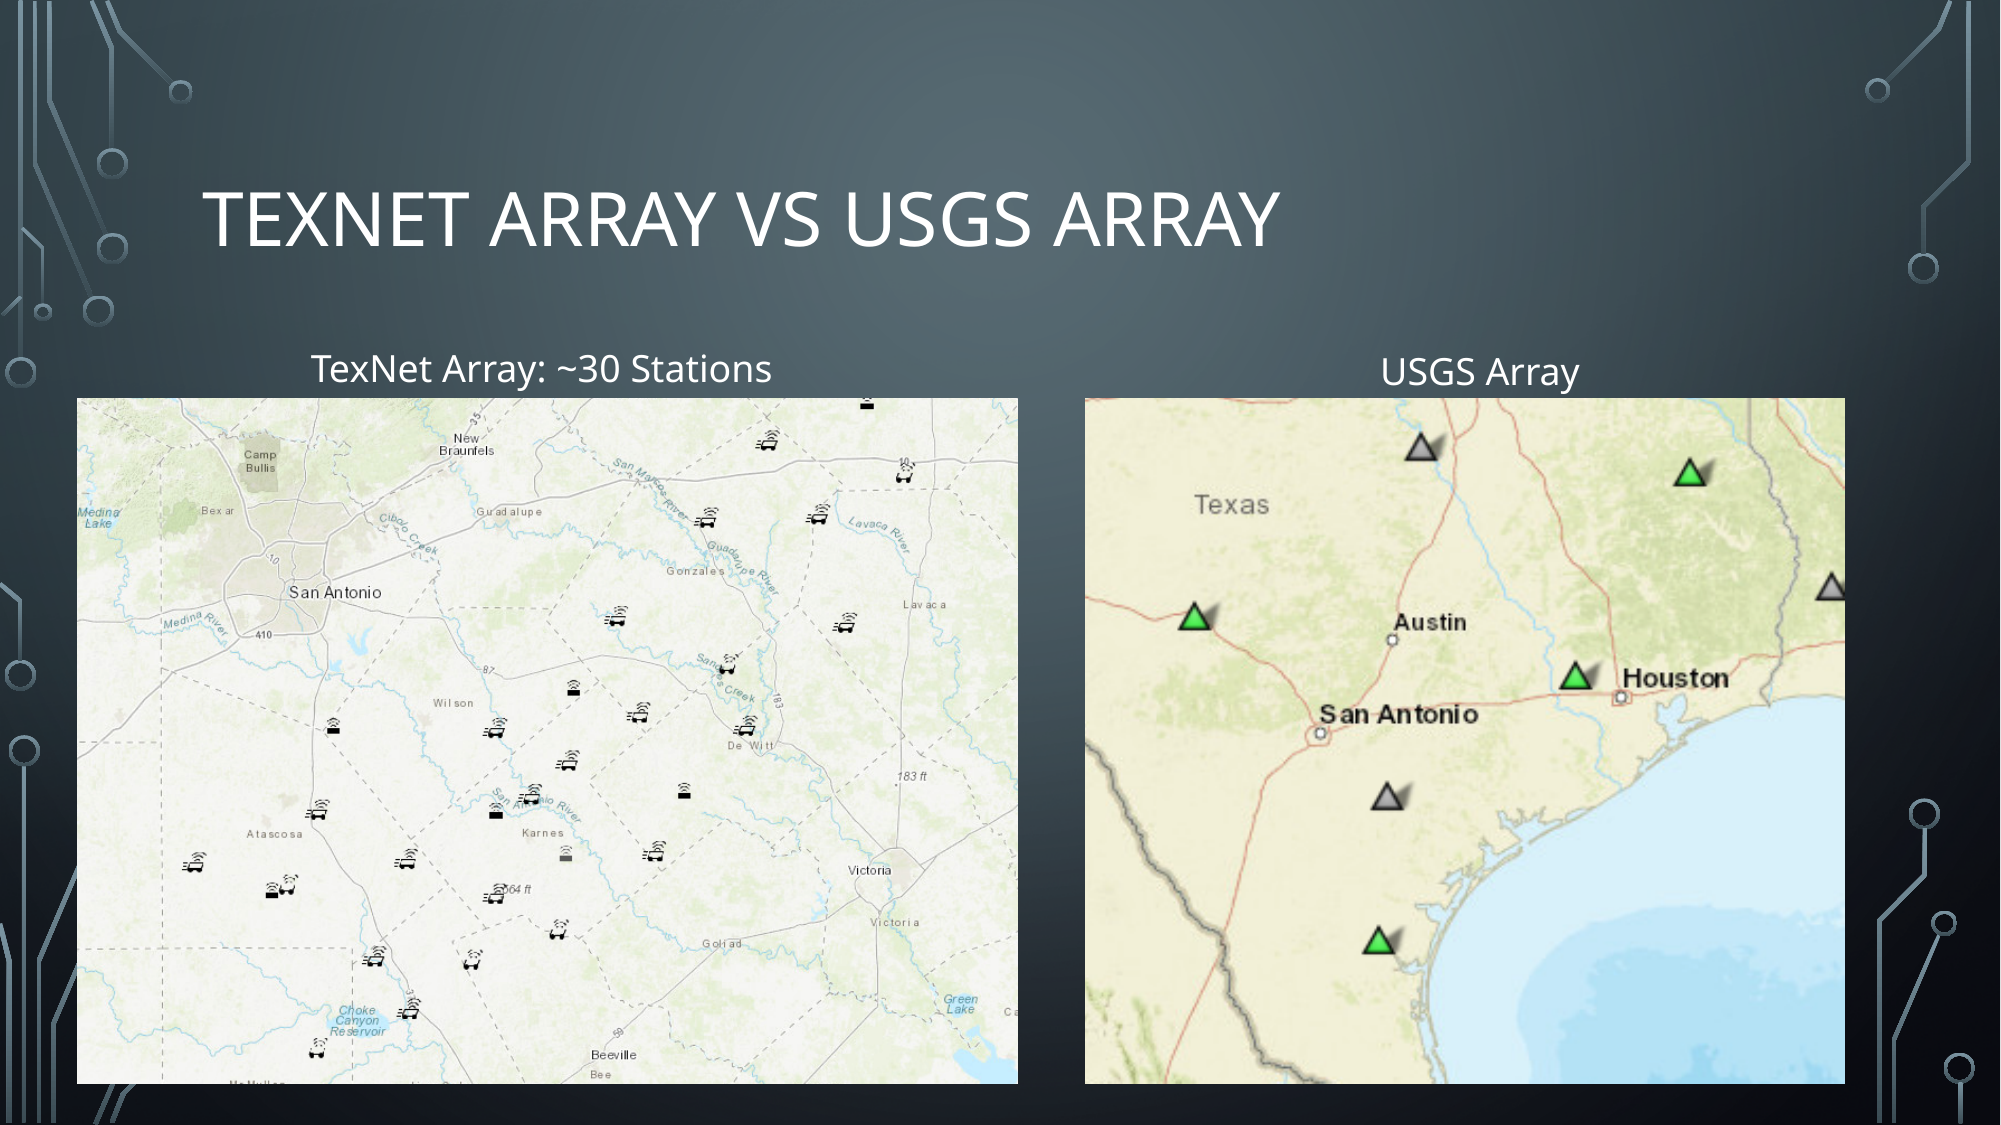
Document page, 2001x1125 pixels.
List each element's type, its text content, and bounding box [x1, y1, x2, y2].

picture [77, 398, 1018, 1084]
title TexNet array vs usgs array [187, 101, 1813, 344]
picture [1085, 398, 1845, 1084]
text_box TexNet Array: ~30 Stations [296, 337, 788, 398]
text_box USGS Array [1365, 340, 1596, 398]
